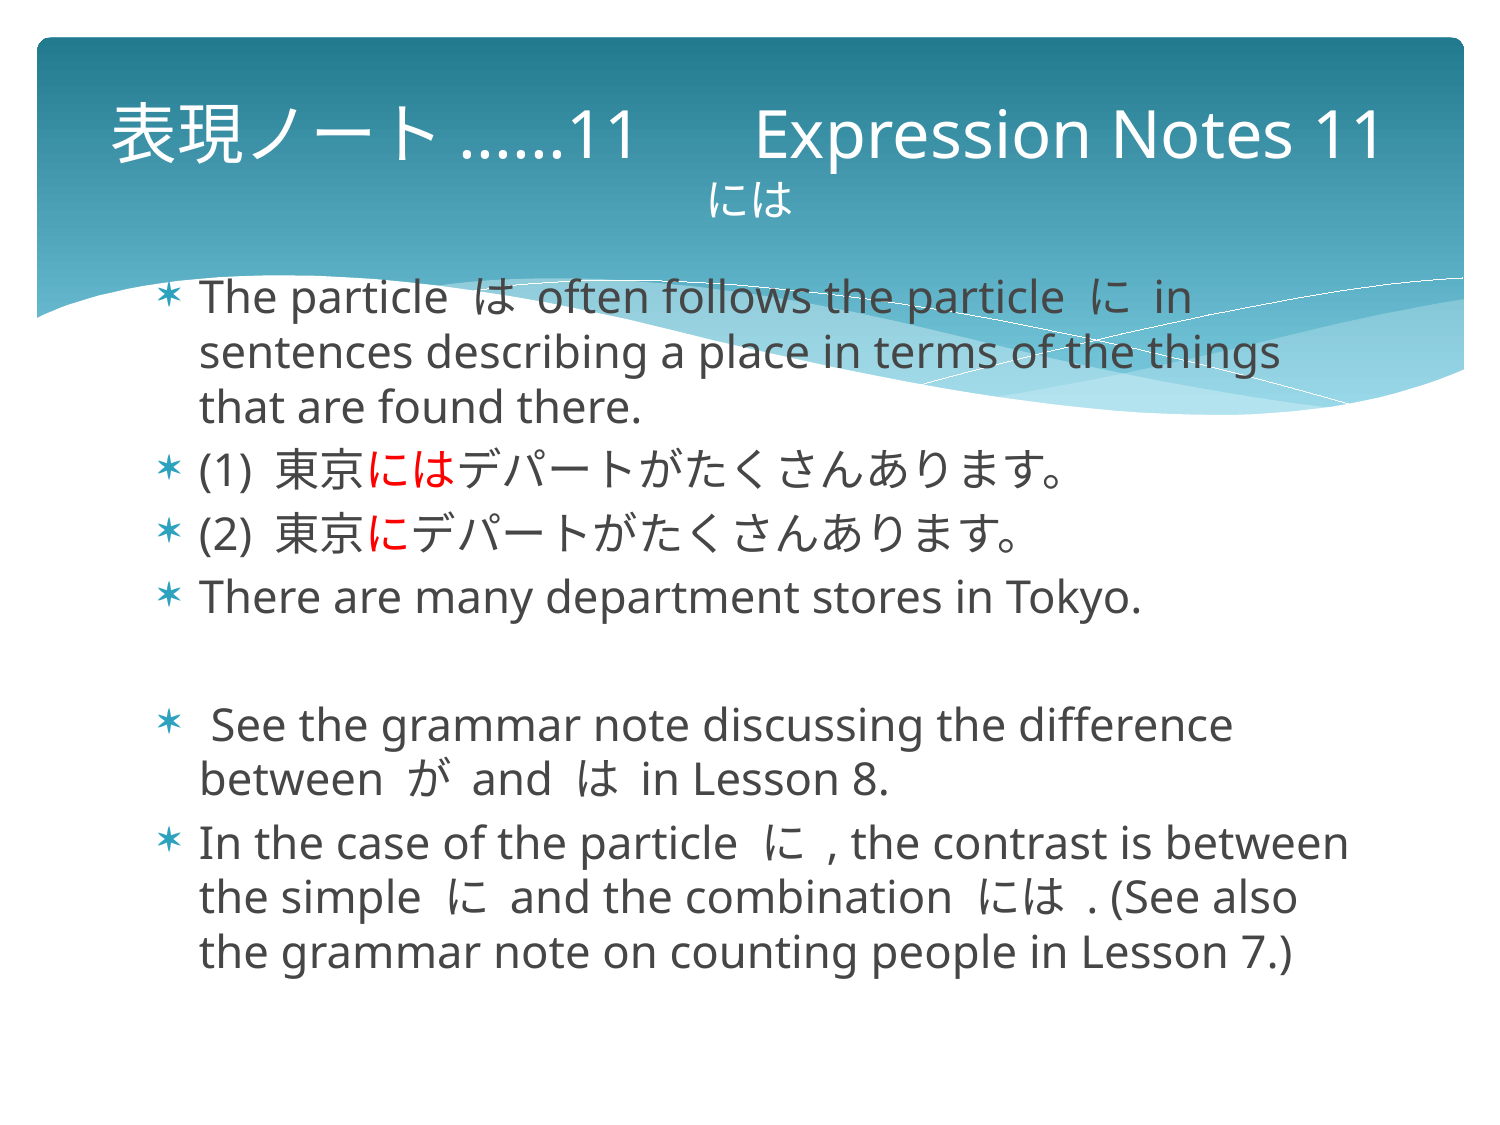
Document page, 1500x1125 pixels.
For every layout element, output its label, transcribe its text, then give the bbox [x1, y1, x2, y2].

title 表現ノート......11 Expression Notes 11 には [75, 55, 1425, 261]
list The particle は often follows the particle に in sentences describing a place in terms of the things that are found there. (1) 東京にはデパートがたくさんあります。 (2) 東京にデパートがたくさんあります。 There are many department stores in Tokyo. See the grammar note discussing the difference between が and は in Lesson 8. In the case of the particle に , the contrast is between the simple に and the combination には . (See also the grammar note on counting people in Lesson 7.) [143, 261, 1375, 1005]
